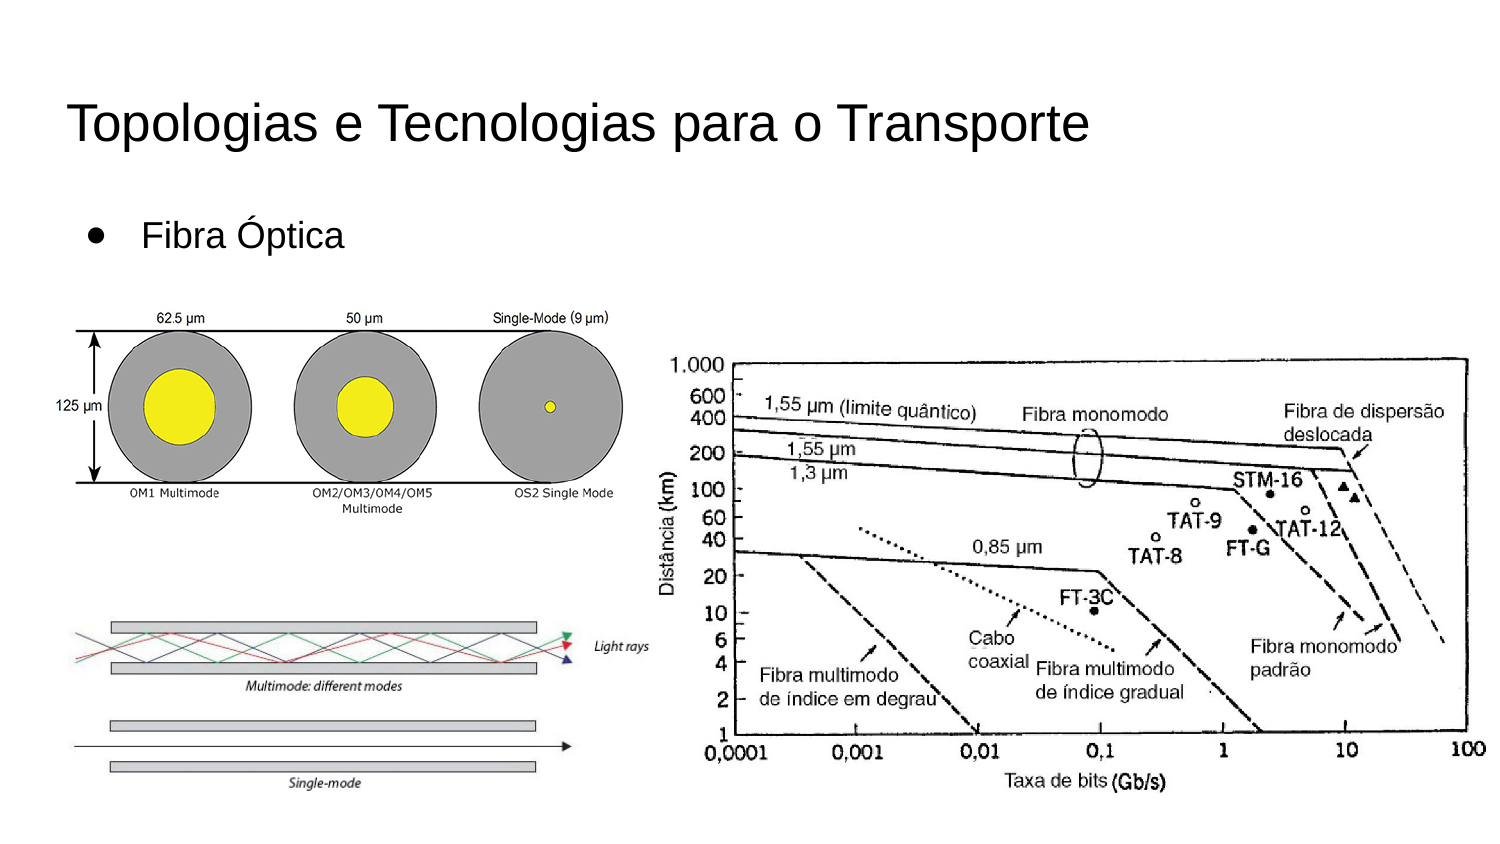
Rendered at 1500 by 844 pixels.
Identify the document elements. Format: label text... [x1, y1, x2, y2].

title Topologias e Tecnologias para o Transporte [51, 72, 1449, 167]
list Fibra Óptica [51, 189, 1449, 750]
picture [61, 353, 1487, 800]
picture [50, 302, 625, 526]
